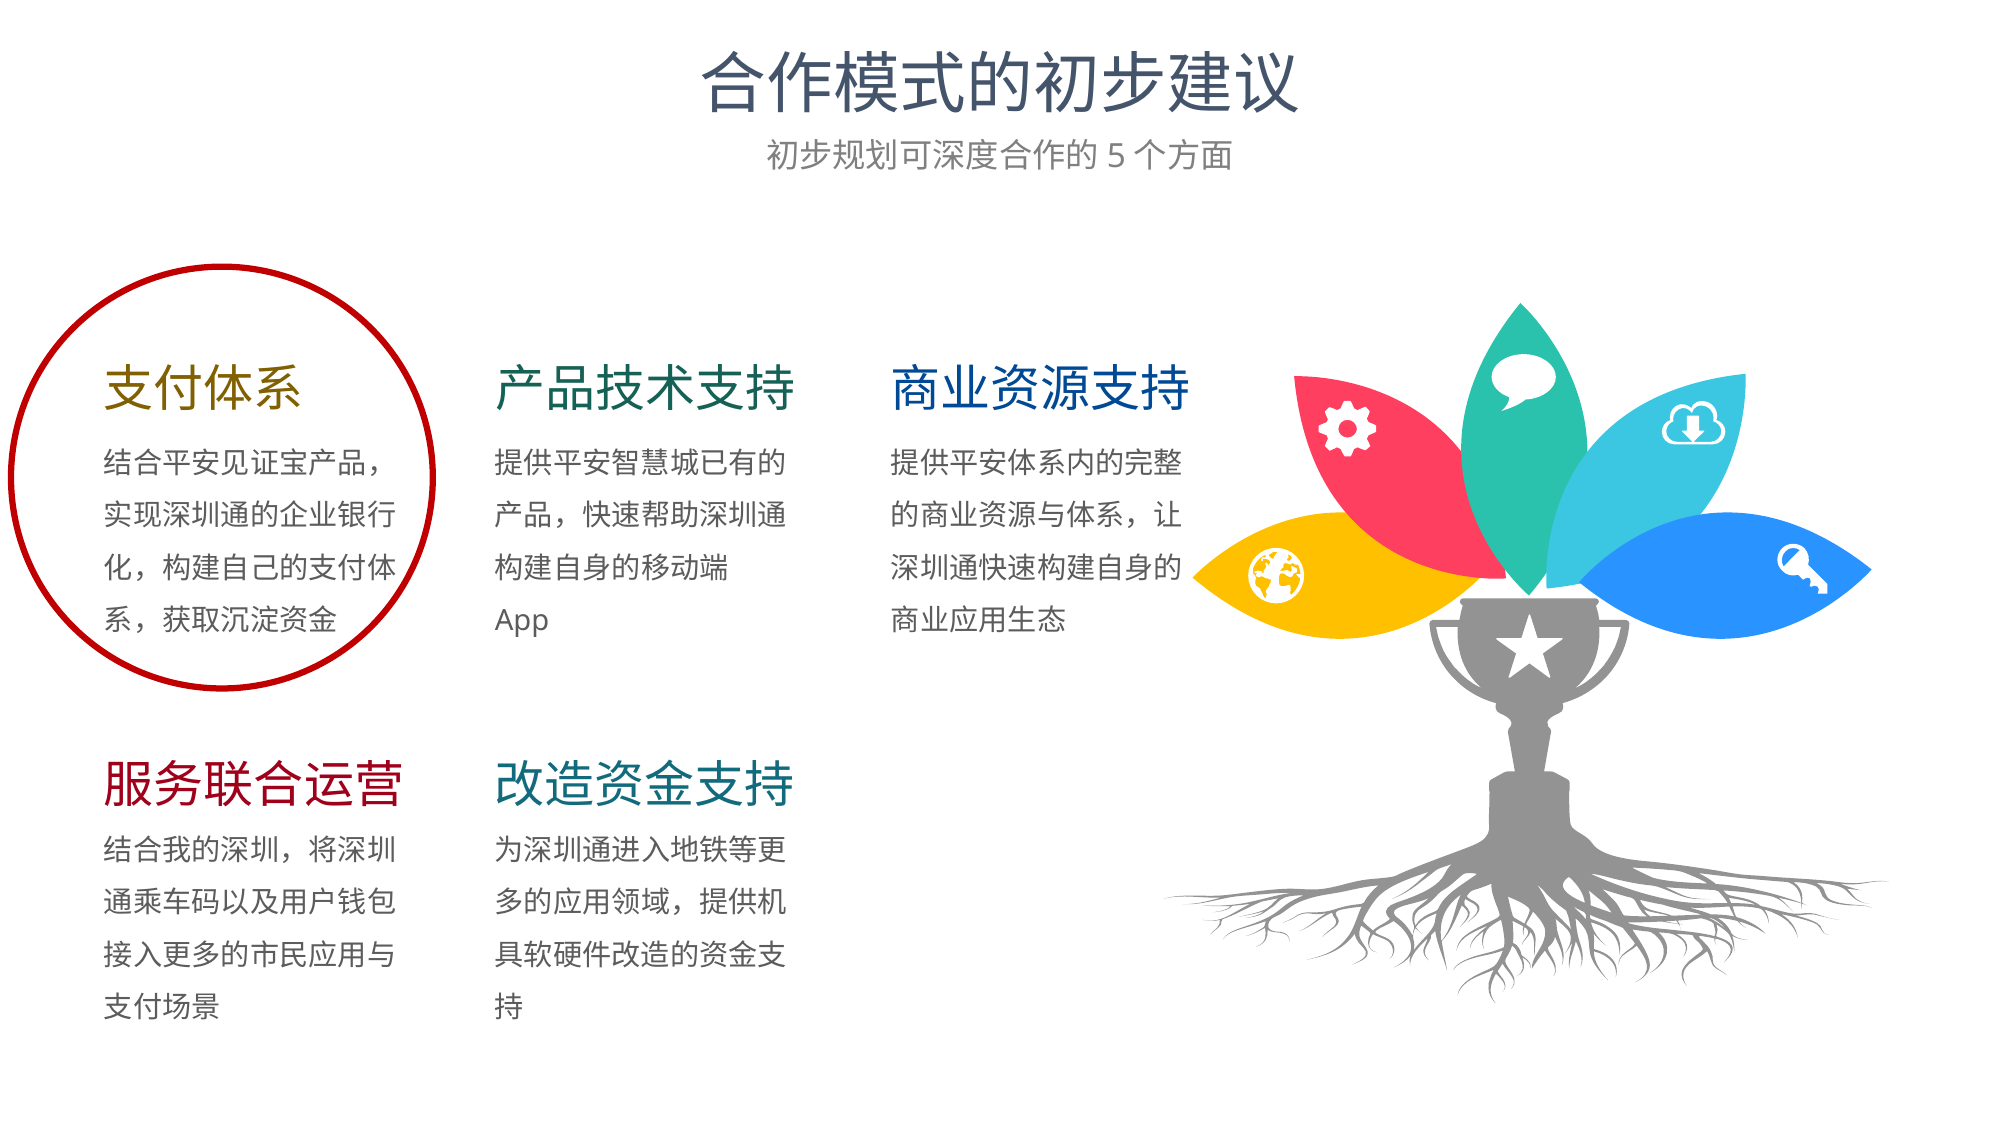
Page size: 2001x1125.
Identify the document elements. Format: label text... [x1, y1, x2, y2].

text_box [1579, 512, 1872, 639]
text_box [9, 265, 434, 690]
text_box [1777, 543, 1828, 594]
text_box [1294, 376, 1506, 579]
text_box [1491, 354, 1556, 411]
text_box [1661, 401, 1726, 445]
list 合作模式的初步建议 [196, 43, 1804, 129]
text_box 提供平安智慧城已有的产品，快速帮助深圳通构建自身的移动端App [479, 425, 805, 656]
text_box 结合平安见证宝产品，实现深圳通的企业银行化，构建自己的支付体系，获取沉淀资金 [88, 570, 414, 698]
text_box [1201, 512, 1480, 639]
text_box 服务联合运营 [88, 752, 442, 821]
text_box 结合我的深圳，将深圳通乘车码以及用户钱包接入更多的市民应用与支付场景 [88, 821, 414, 1061]
text_box [1429, 598, 1630, 793]
list 初步规划可深度合作的5个方面 [196, 131, 1804, 183]
text_box 产品技术支持 [479, 356, 841, 425]
text_box 改造资金支持 [479, 752, 876, 821]
text_box 为深圳通进入地铁等更多的应用领域，提供机具软硬件改造的资金支持 [479, 821, 805, 1040]
text_box [1318, 400, 1377, 457]
text_box [1248, 547, 1305, 604]
text_box [1163, 792, 1889, 1004]
text_box [1461, 303, 1588, 596]
text_box 商业资源支持 [875, 356, 1286, 425]
text_box 提供平安体系内的完整的商业资源与体系，让深圳通快速构建自身的商业应用生态 [875, 425, 1201, 596]
text_box [1546, 373, 1746, 589]
